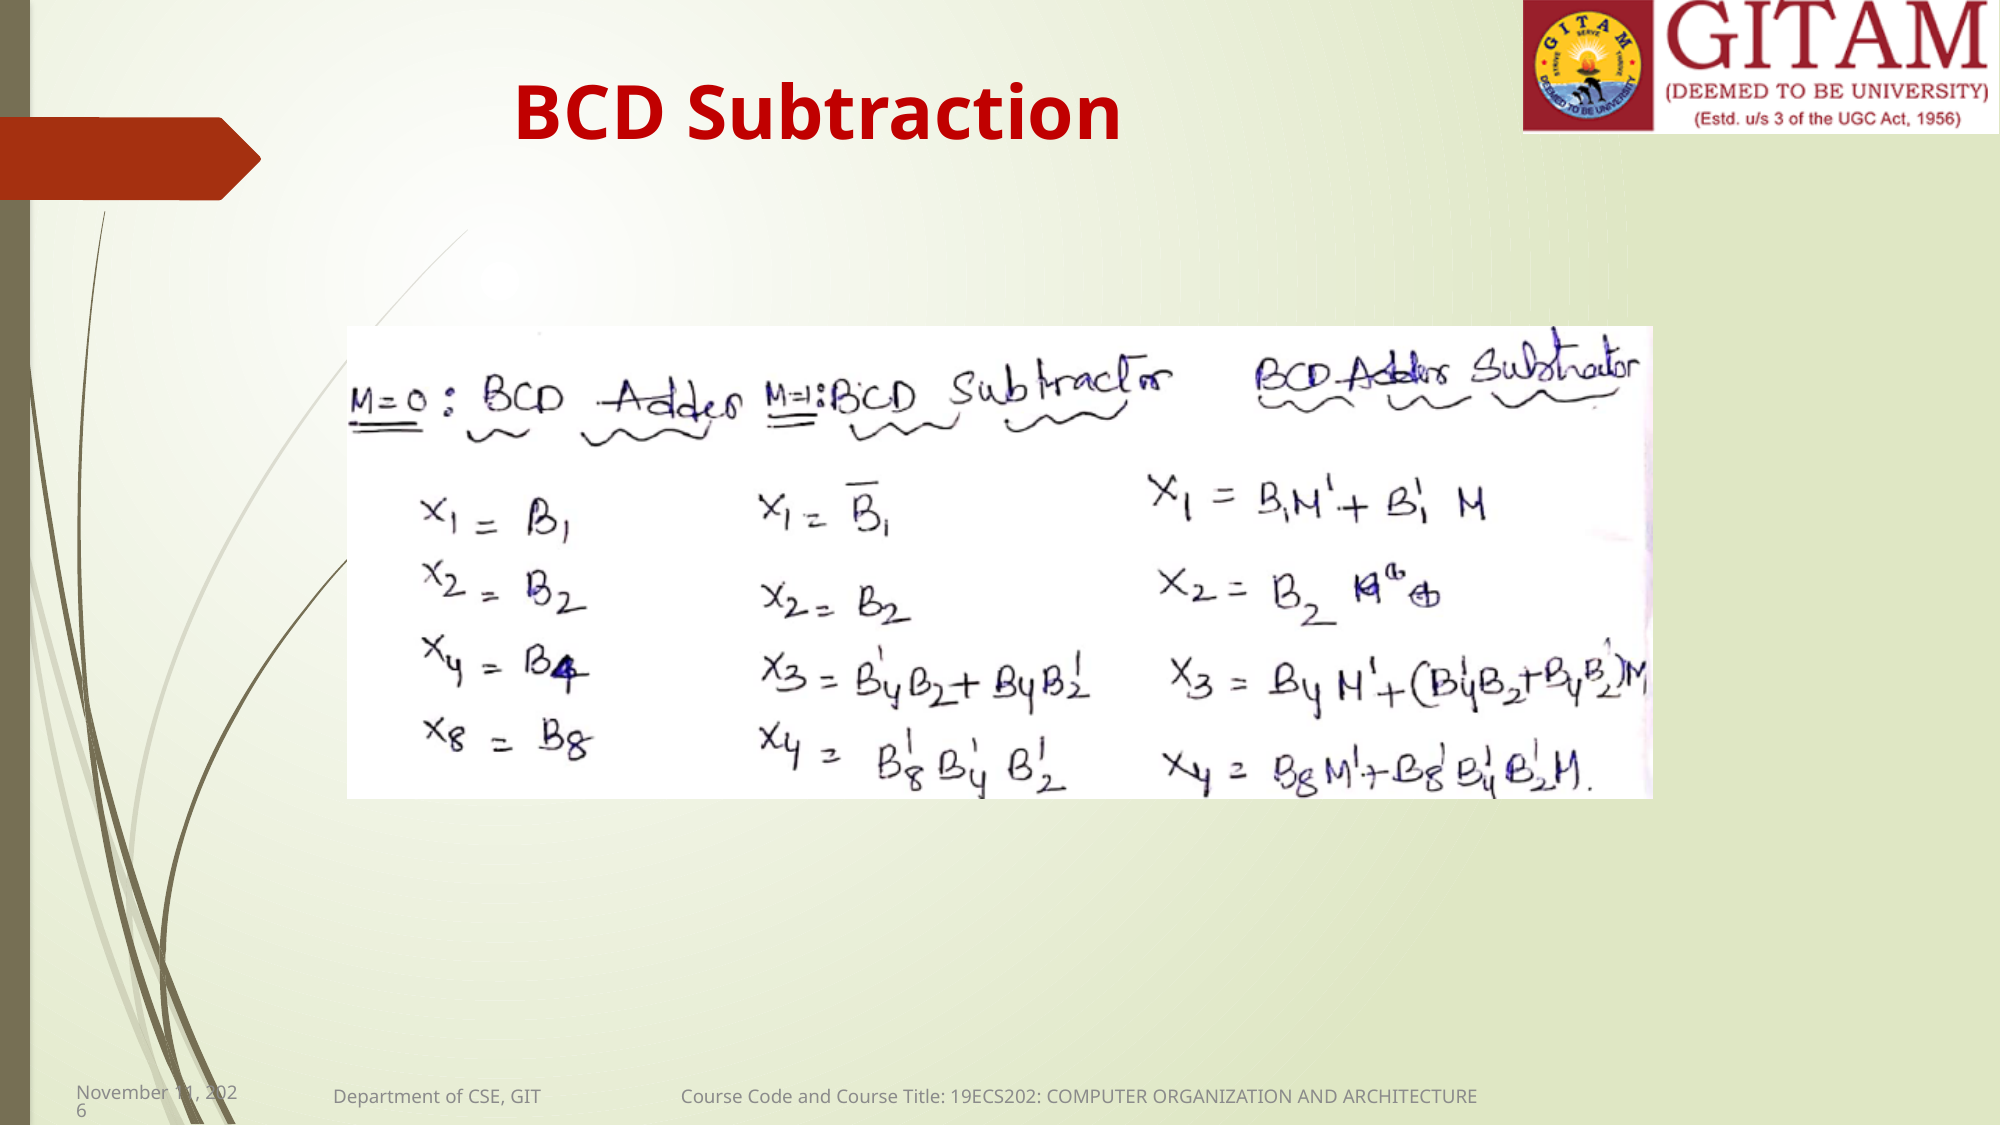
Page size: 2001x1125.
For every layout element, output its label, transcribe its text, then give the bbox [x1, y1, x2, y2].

text_box BCD Subtraction [113, 9, 1524, 162]
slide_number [61, 1063, 259, 1123]
footer Department of CSE, GIT Course Code and Course Title: 19ECS202: COMPUTER ORGANIZATION AND ARCHITECTURE [318, 1067, 1548, 1125]
picture [1523, 0, 1999, 134]
picture [347, 326, 1653, 799]
